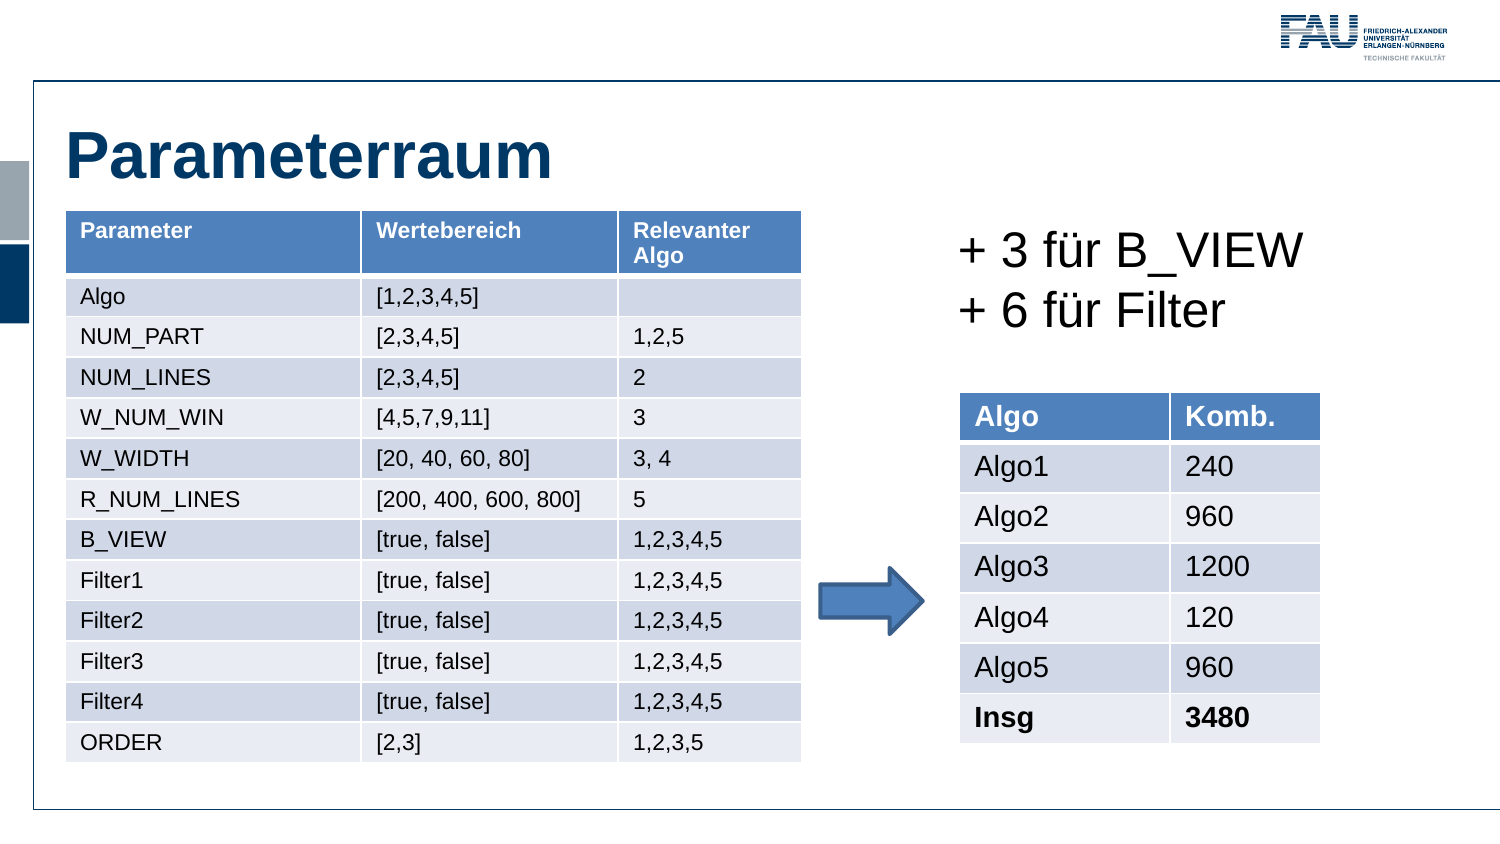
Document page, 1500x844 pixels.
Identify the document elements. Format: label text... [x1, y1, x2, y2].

table_cell 1,2,5 [619, 317, 801, 356]
table_cell Algo [66, 279, 360, 316]
table_cell Insg [960, 694, 1169, 743]
table_cell Algo1 [960, 445, 1169, 492]
table_cell [2,3,4,5] [362, 317, 617, 356]
table_cell 1,2,3,4,5 [619, 601, 801, 640]
table_cell NUM_LINES [66, 358, 360, 397]
table_cell 960 [1171, 494, 1320, 542]
table_cell NUM_PART [66, 317, 360, 356]
table_cell Algo4 [960, 594, 1169, 642]
table_cell R_NUM_LINES [66, 480, 360, 518]
table_cell [4,5,7,9,11] [362, 399, 617, 437]
table_cell 3, 4 [619, 439, 801, 478]
table_cell 2 [619, 358, 801, 397]
table_header Relevanter Algo [619, 211, 801, 273]
table_header Parameter [66, 211, 360, 273]
table_cell [619, 279, 801, 316]
text_box + 3 für B_VIEW + 6 für Filter [943, 209, 1320, 345]
table_cell Filter1 [66, 561, 360, 600]
table_header Wertebereich [362, 211, 617, 273]
table_cell [true, false] [362, 520, 617, 559]
table_header Komb. [1171, 393, 1320, 440]
table_cell [20, 40, 60, 80] [362, 439, 617, 478]
table_cell 1,2,3,4,5 [619, 642, 801, 681]
table_cell 1,2,3,4,5 [619, 683, 801, 721]
table_cell 1200 [1171, 544, 1320, 592]
table_cell [true, false] [362, 683, 617, 721]
table_cell 1,2,3,4,5 [619, 561, 801, 600]
table_cell 120 [1171, 594, 1320, 642]
table_cell [2,3,4,5] [362, 358, 617, 397]
table_cell Filter3 [66, 642, 360, 681]
table_cell 960 [1171, 644, 1320, 693]
table_cell ORDER [66, 723, 360, 762]
table_cell Algo2 [960, 494, 1169, 542]
table_cell 240 [1171, 445, 1320, 492]
table_cell 3 [619, 399, 801, 437]
table_header Algo [960, 393, 1169, 440]
table_cell Filter4 [66, 683, 360, 721]
table_cell [true, false] [362, 561, 617, 600]
table_cell Filter2 [66, 601, 360, 640]
list Parameterraum 1,2,3,4,5 [64, 112, 1461, 790]
table_cell [true, false] [362, 601, 617, 640]
table_cell [1,2,3,4,5] [362, 279, 617, 316]
table_cell W_NUM_WIN [66, 399, 360, 437]
table_cell [200, 400, 600, 800] [362, 480, 617, 518]
table_cell [2,3] [362, 723, 617, 762]
table_cell 5 [619, 480, 801, 518]
text_box [818, 566, 925, 637]
table_cell [true, false] [362, 642, 617, 681]
table_cell Algo3 [960, 544, 1169, 592]
table_cell Algo5 [960, 644, 1169, 693]
table_cell 3480 [1171, 694, 1320, 743]
table_cell 1,2,3,4,5 [619, 520, 801, 559]
table_cell W_WIDTH [66, 439, 360, 478]
table_cell 1,2,3,5 [619, 723, 801, 762]
table_cell B_VIEW [66, 520, 360, 559]
